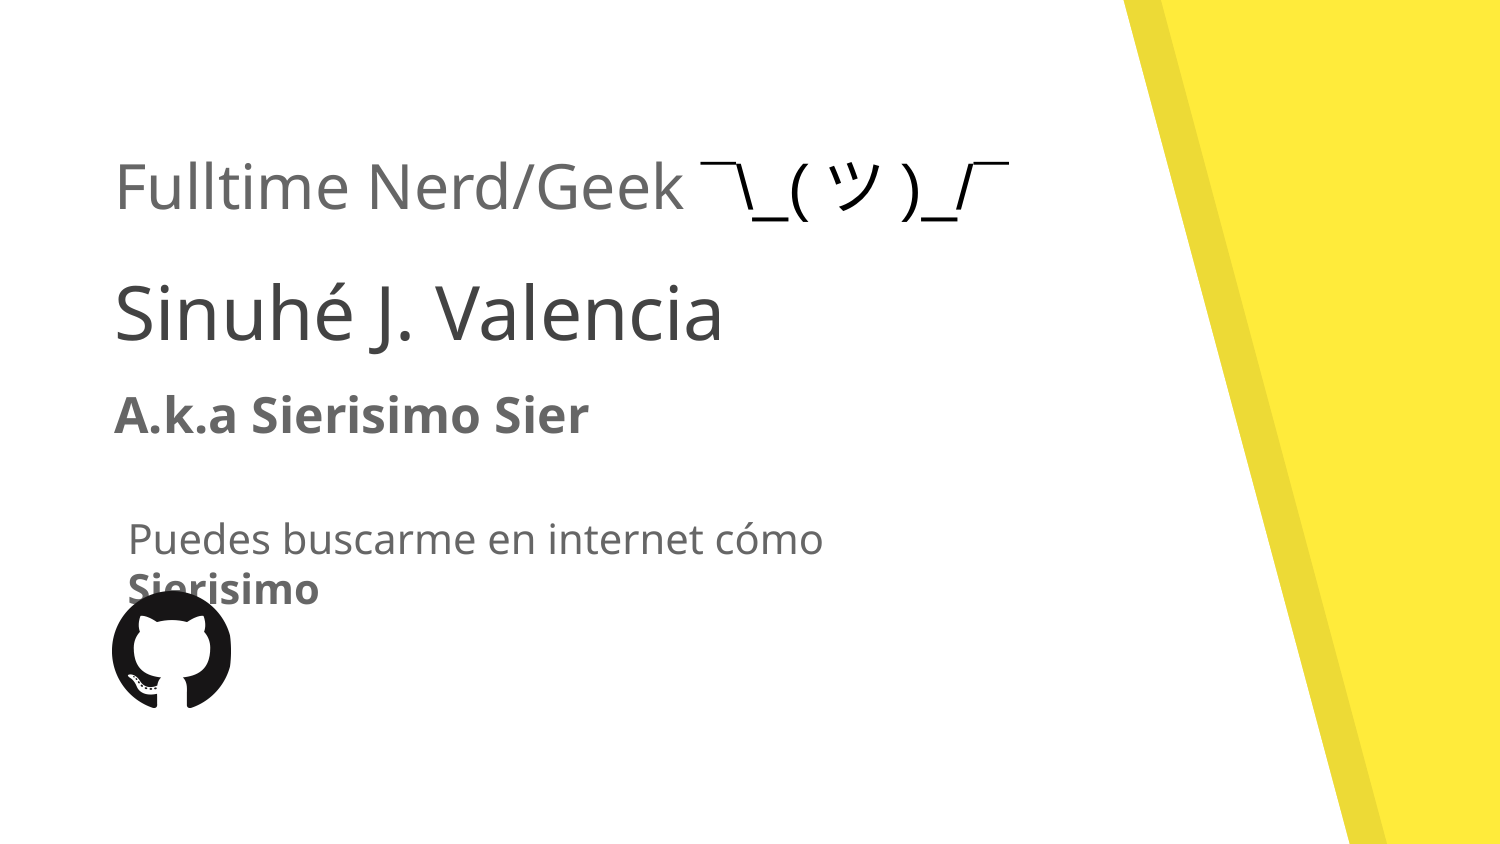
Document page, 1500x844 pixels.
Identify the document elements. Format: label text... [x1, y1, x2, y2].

picture [112, 590, 231, 709]
list Puedes buscarme en internet cómo Sierisimo [112, 497, 1035, 663]
subtitle Sinuhé J. Valencia [99, 276, 843, 368]
text_box A.k.a Sierisimo Sier [99, 368, 1022, 498]
text_box Fulltime Nerd/Geek ¯\_(ツ)_/¯ [99, 132, 1237, 276]
